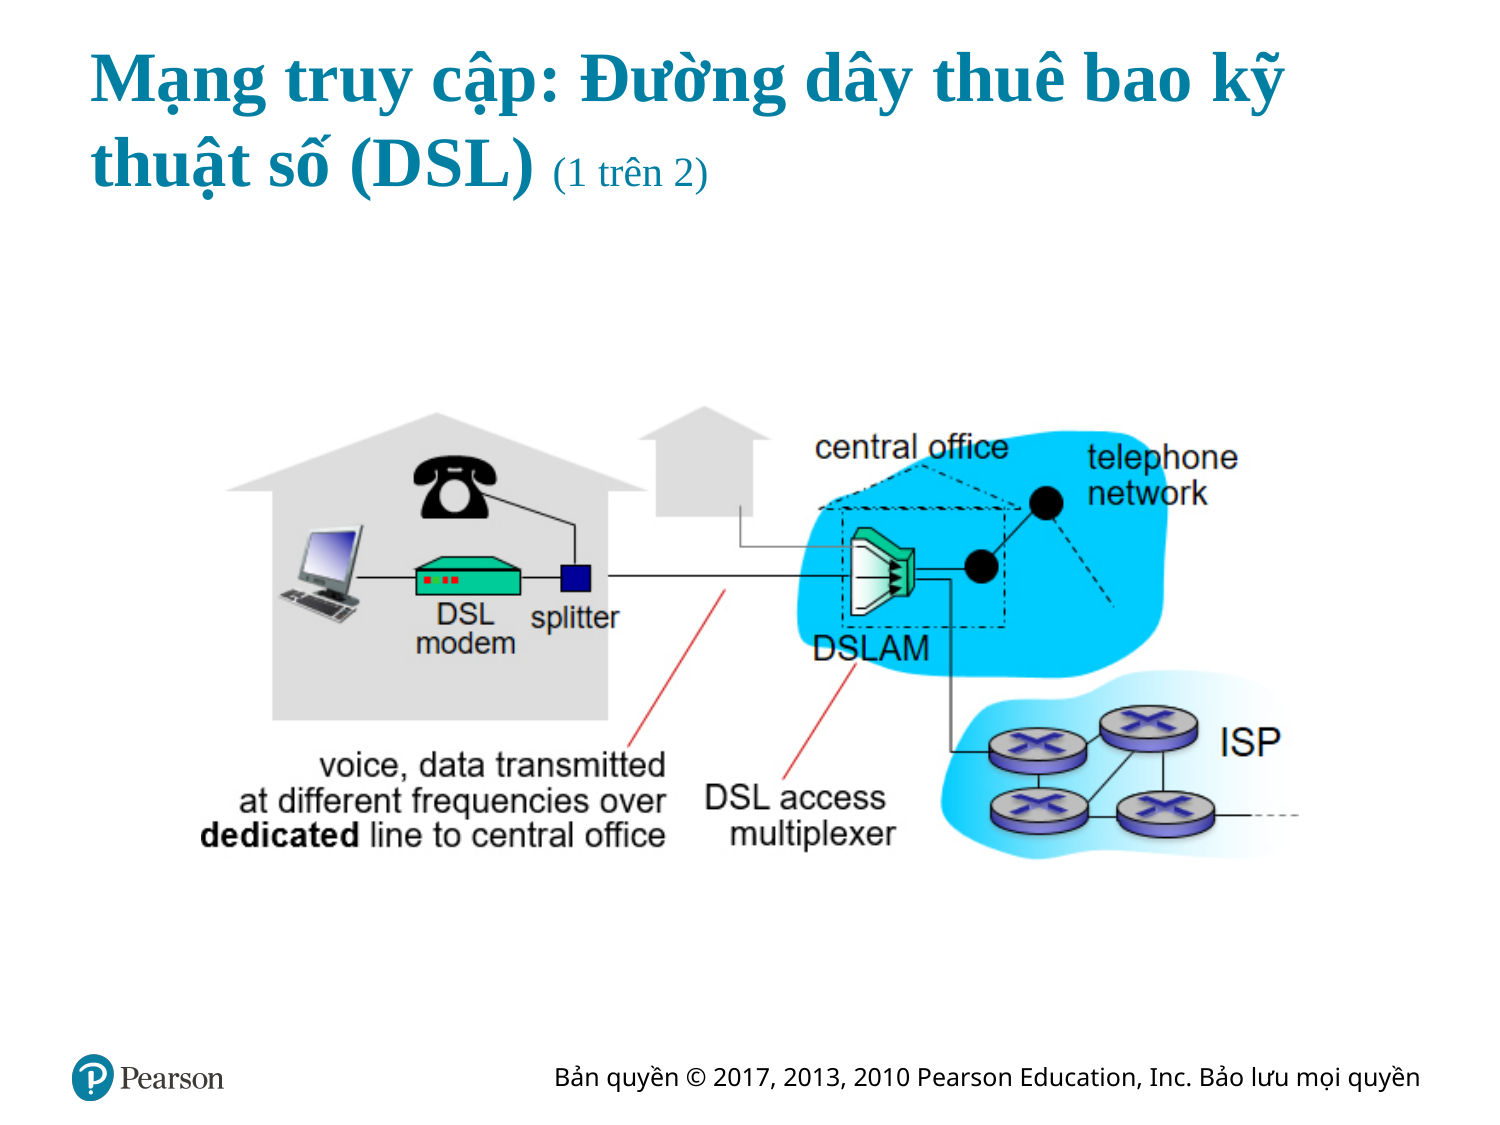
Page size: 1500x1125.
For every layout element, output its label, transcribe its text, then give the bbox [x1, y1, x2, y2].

picture [72, 1054, 88, 1070]
picture [80, 1063, 106, 1088]
picture [98, 1054, 224, 1101]
picture [200, 406, 1300, 861]
title Mạng truy cập: Đường dây thuê bao kỹ thuật số (D S L) (1 trên 2) [75, 35, 1425, 216]
picture [72, 1087, 83, 1101]
